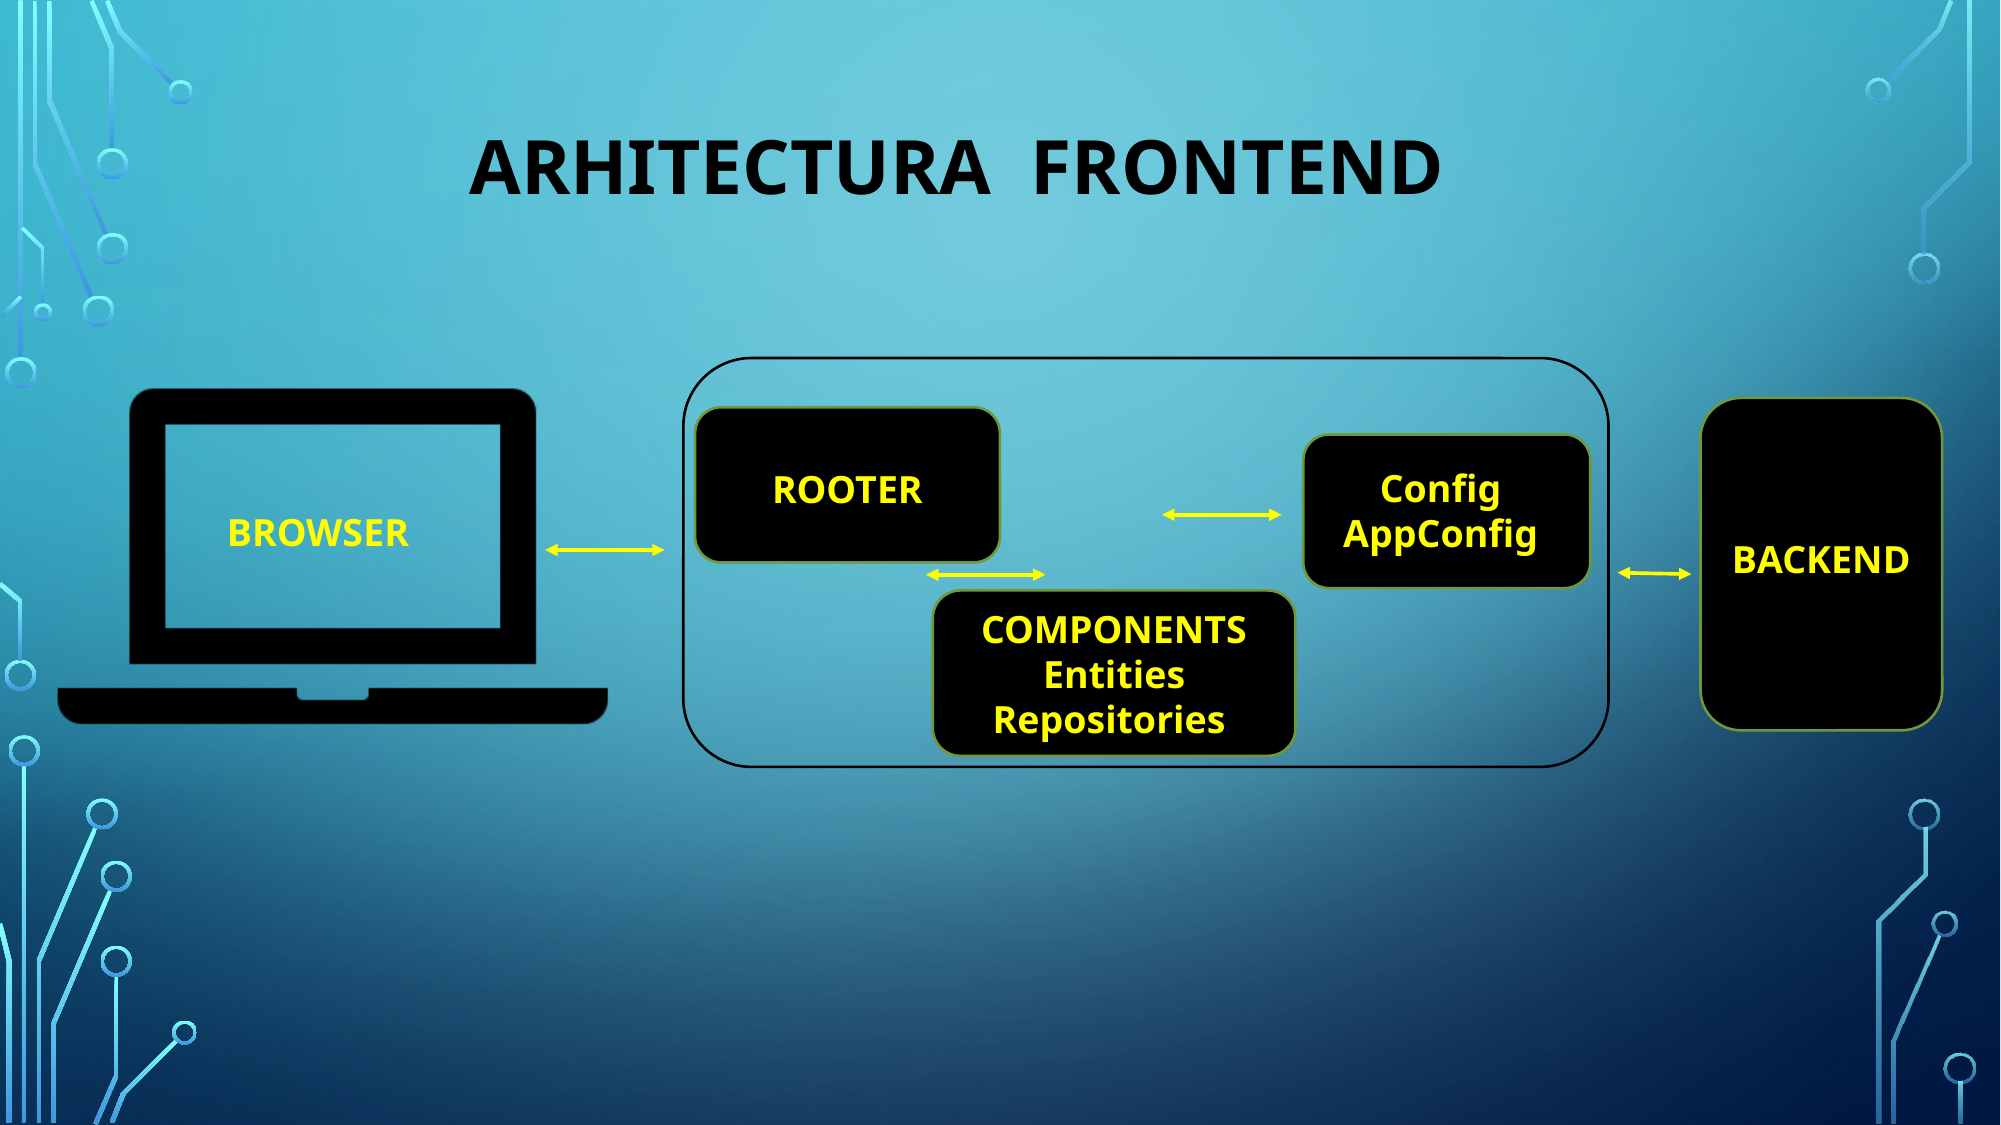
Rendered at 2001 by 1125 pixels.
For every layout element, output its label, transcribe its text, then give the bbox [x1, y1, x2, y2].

title Arhitectura frontend [154, 108, 1780, 231]
text_box BACKEND [1700, 528, 1943, 589]
text_box COMPONENTS Entities Repositories [948, 599, 1281, 749]
text_box [681, 356, 1610, 769]
text_box Config AppConfig [1274, 458, 1607, 563]
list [45, 269, 620, 844]
text_box [1699, 396, 1944, 732]
